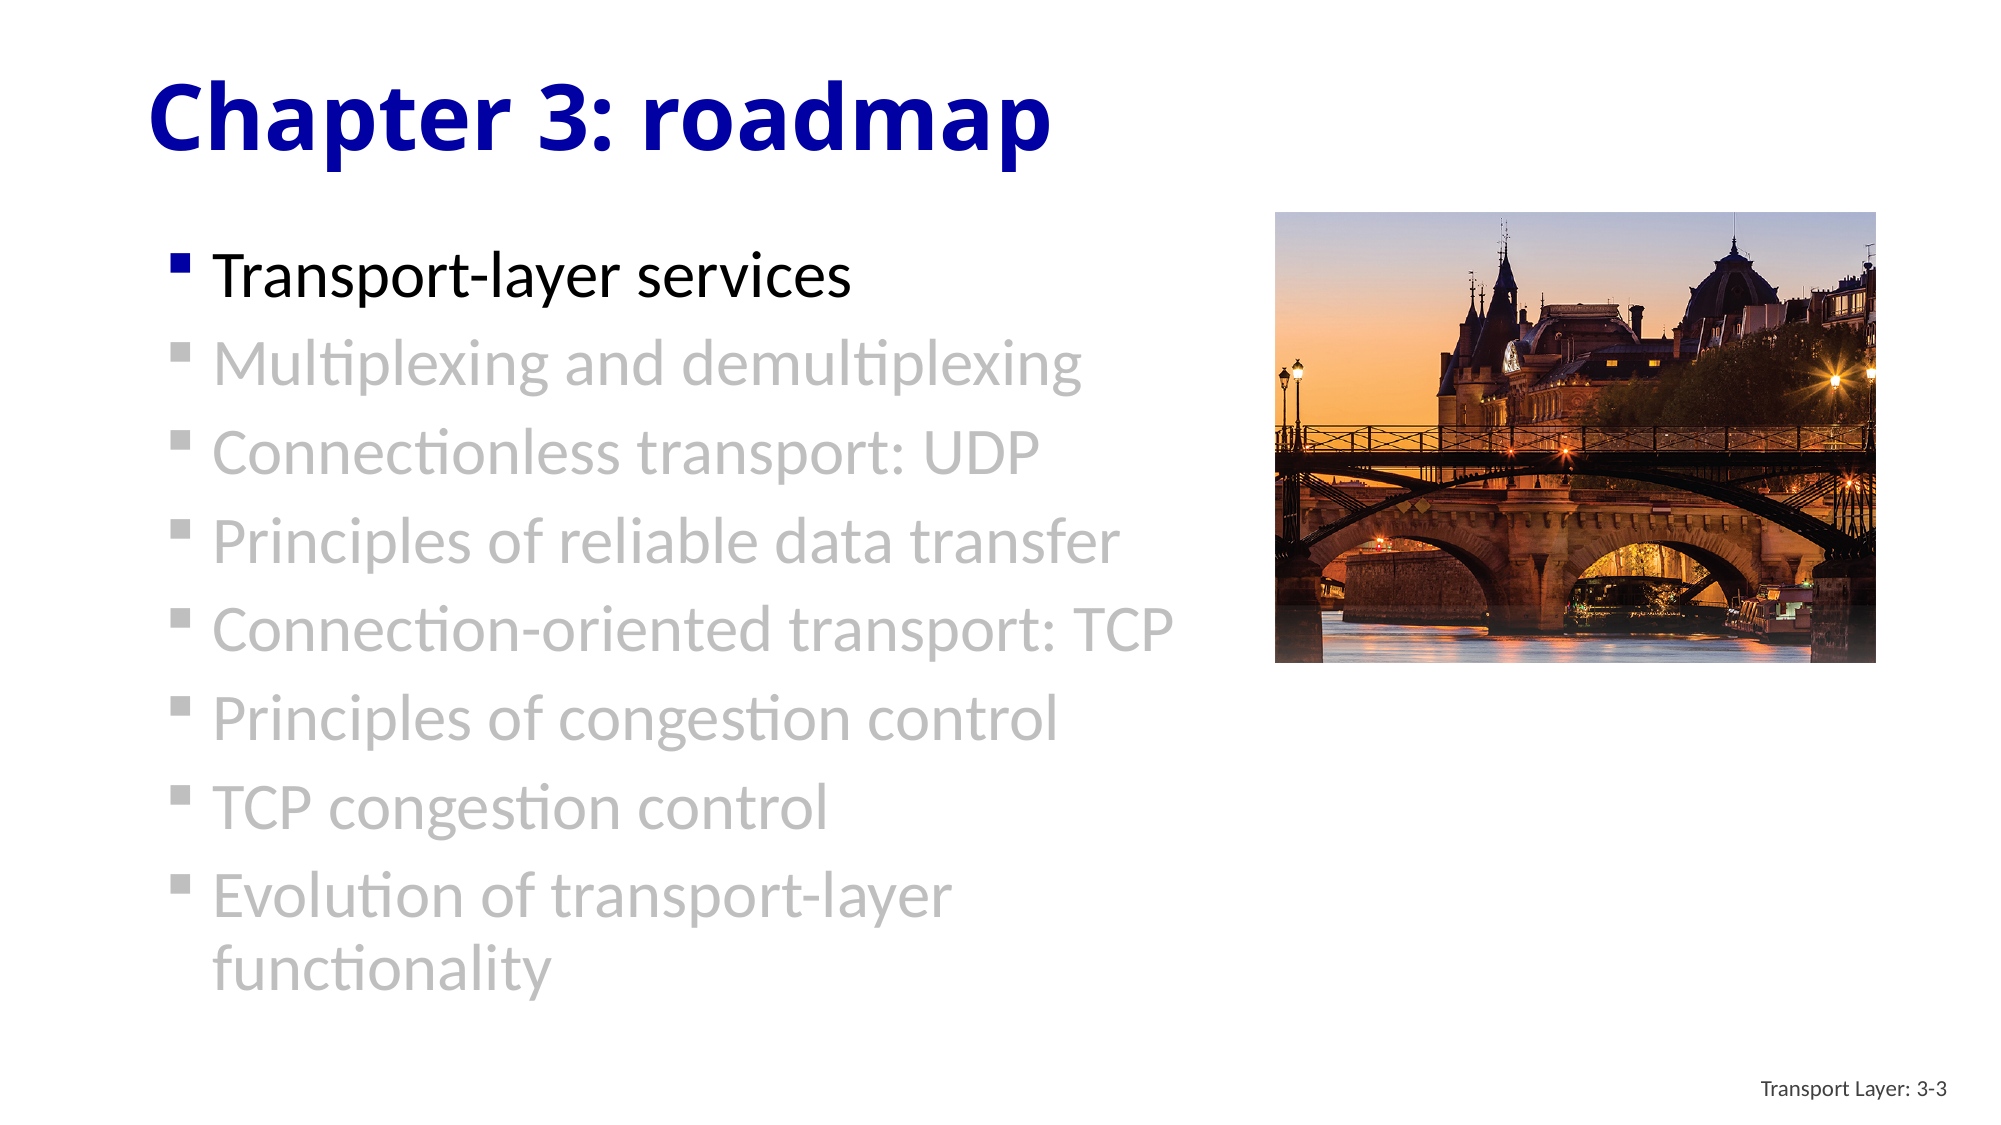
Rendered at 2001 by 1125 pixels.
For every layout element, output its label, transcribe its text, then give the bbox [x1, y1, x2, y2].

list Transport-layer services Multiplexing and demultiplexing Connectionless transport: UDP Principles of reliable data transfer Connection-oriented transport: TCP Principles of congestion control TCP congestion control Evolution of transport-layer functionality [131, 231, 1217, 1057]
title Chapter 3: roadmap [131, 47, 1856, 195]
picture [1275, 212, 1876, 663]
slide_number Transport Layer: 3-3 [1512, 1056, 1963, 1117]
